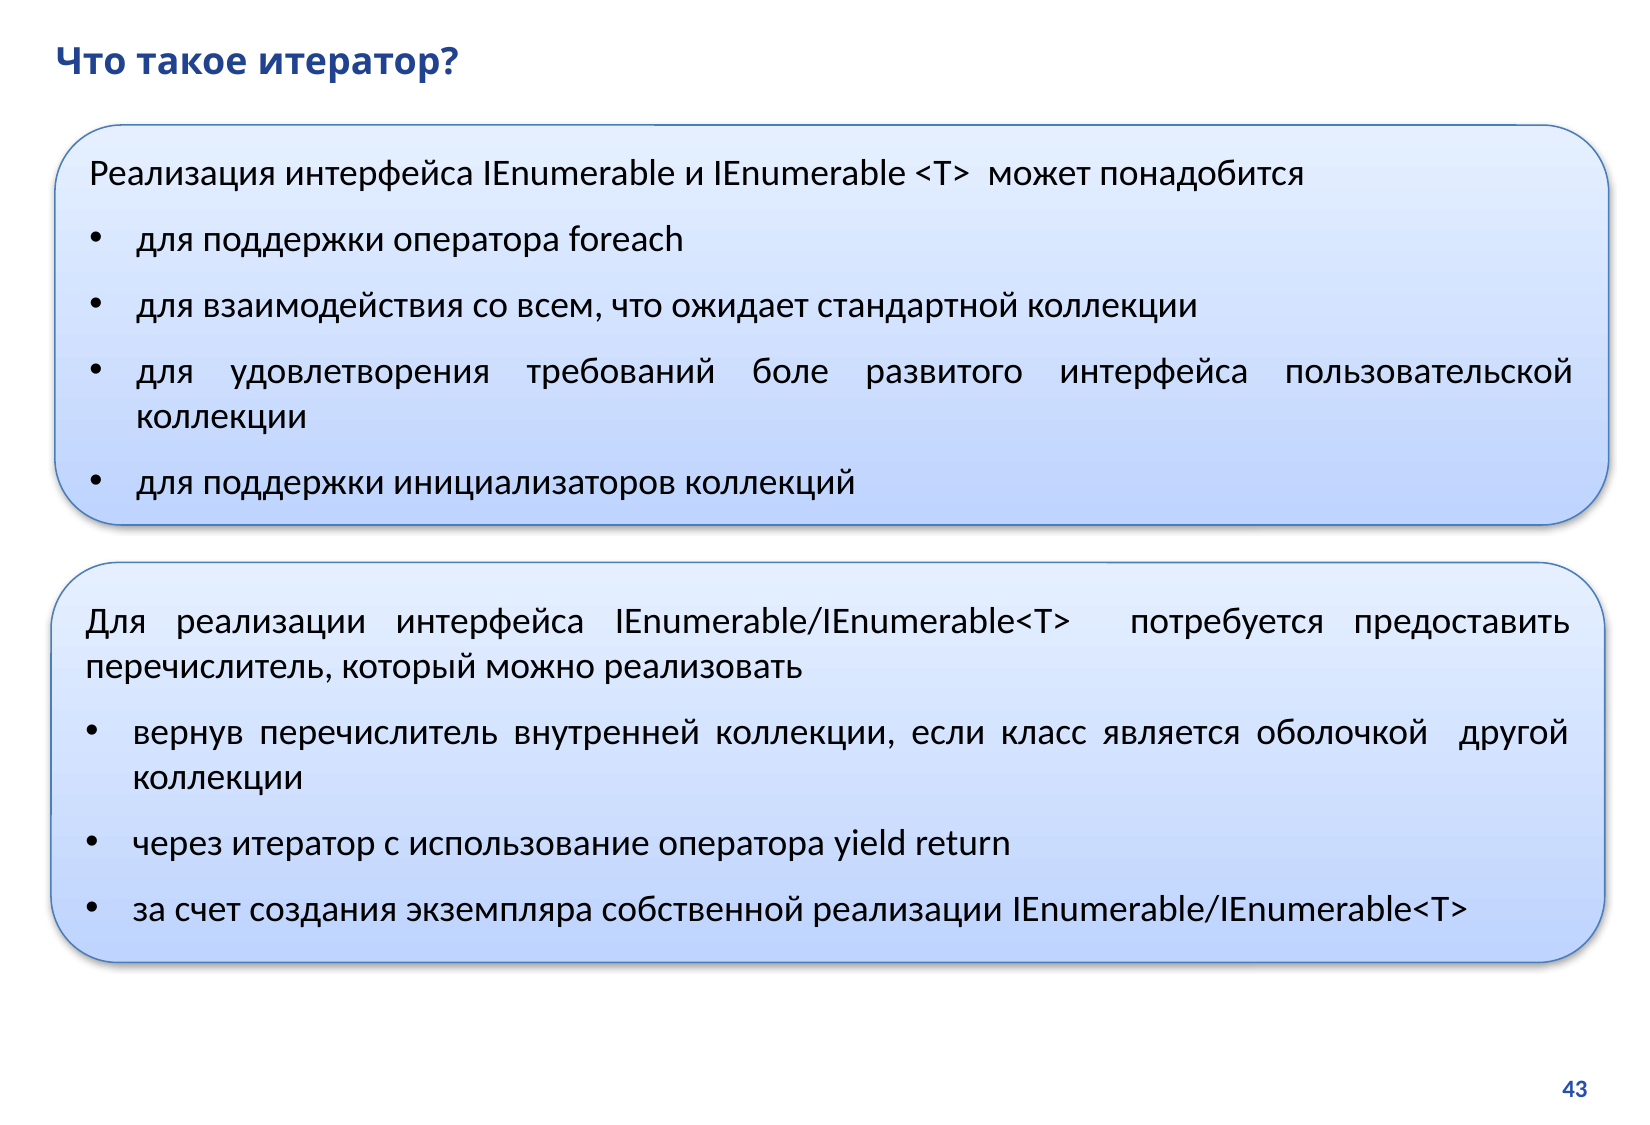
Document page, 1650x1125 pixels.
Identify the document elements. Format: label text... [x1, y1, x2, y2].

title Что такое итератор? [40, 29, 1616, 90]
text_box Для реализации интерфейса IEnumerable/IEnumerable<T> потребуется предоставить перечислитель, который можно реализовать вернув перечислитель внутренней коллекции, если класс является оболочкой другой коллекции через итератор с использование оператора yield return за счет создания экземпляра собственной реализации IEnumerable/IEnumerable<T> [50, 561, 1606, 964]
text_box Реализация интерфейса IEnumerable и IEnumerable <T> может понадобится для поддержки оператора foreach для взаимодействия со всем, что ожидает стандартной коллекции для удовлетворения требований боле развитого интерфейса пользовательской коллекции для поддержки инициализаторов коллекций [54, 124, 1610, 526]
